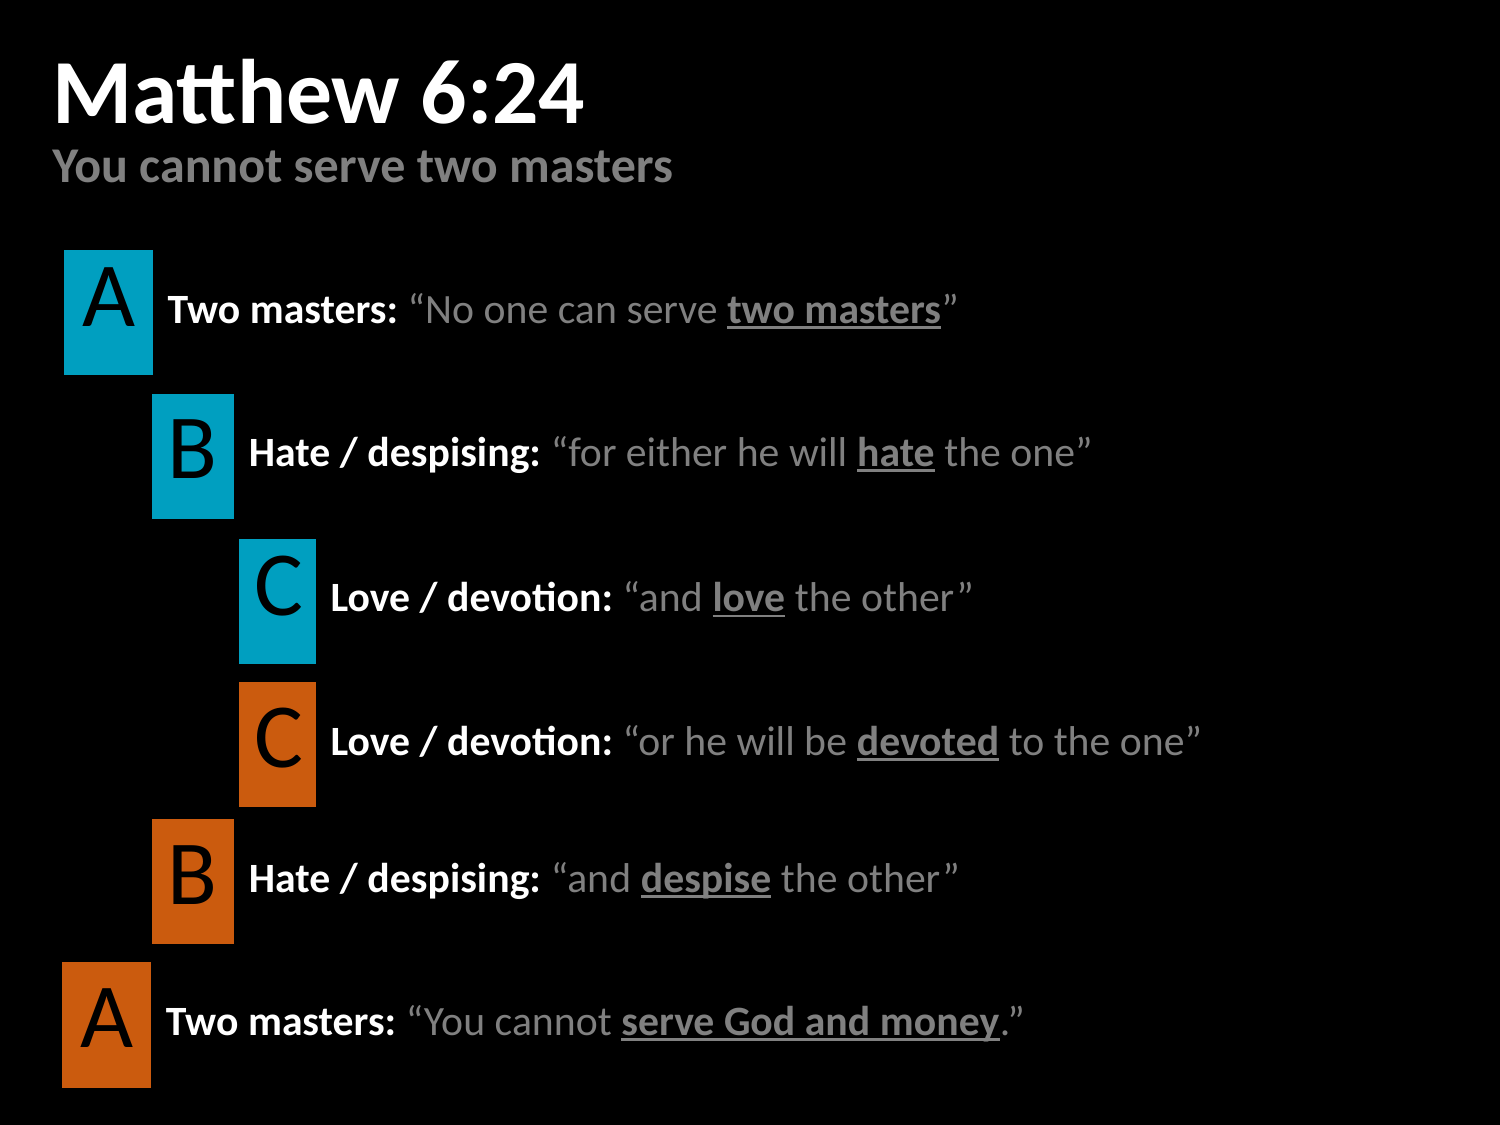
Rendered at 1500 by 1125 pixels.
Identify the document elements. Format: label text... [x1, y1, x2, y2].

table_header Two masters: “You cannot serve God and money.” [151, 962, 1338, 1088]
text_box You cannot serve two masters [37, 124, 1450, 200]
text_box Matthew 6:24 [37, 24, 1450, 124]
table_header Hate / despising: “and despise the other” [234, 819, 1340, 944]
table_header B [152, 819, 234, 944]
table_header Love / devotion: “and love the other” [316, 539, 1340, 664]
table_header Love / devotion: “or he will be devoted to the one” [316, 682, 1340, 807]
table_header C [239, 682, 316, 807]
table_header B [152, 394, 234, 519]
table_header A [62, 962, 151, 1088]
table_header Two masters: “No one can serve two masters” [153, 250, 1340, 375]
table_header Hate / despising: “for either he will hate the one” [234, 394, 1340, 519]
table_header A [64, 250, 153, 375]
table_header C [239, 539, 316, 664]
